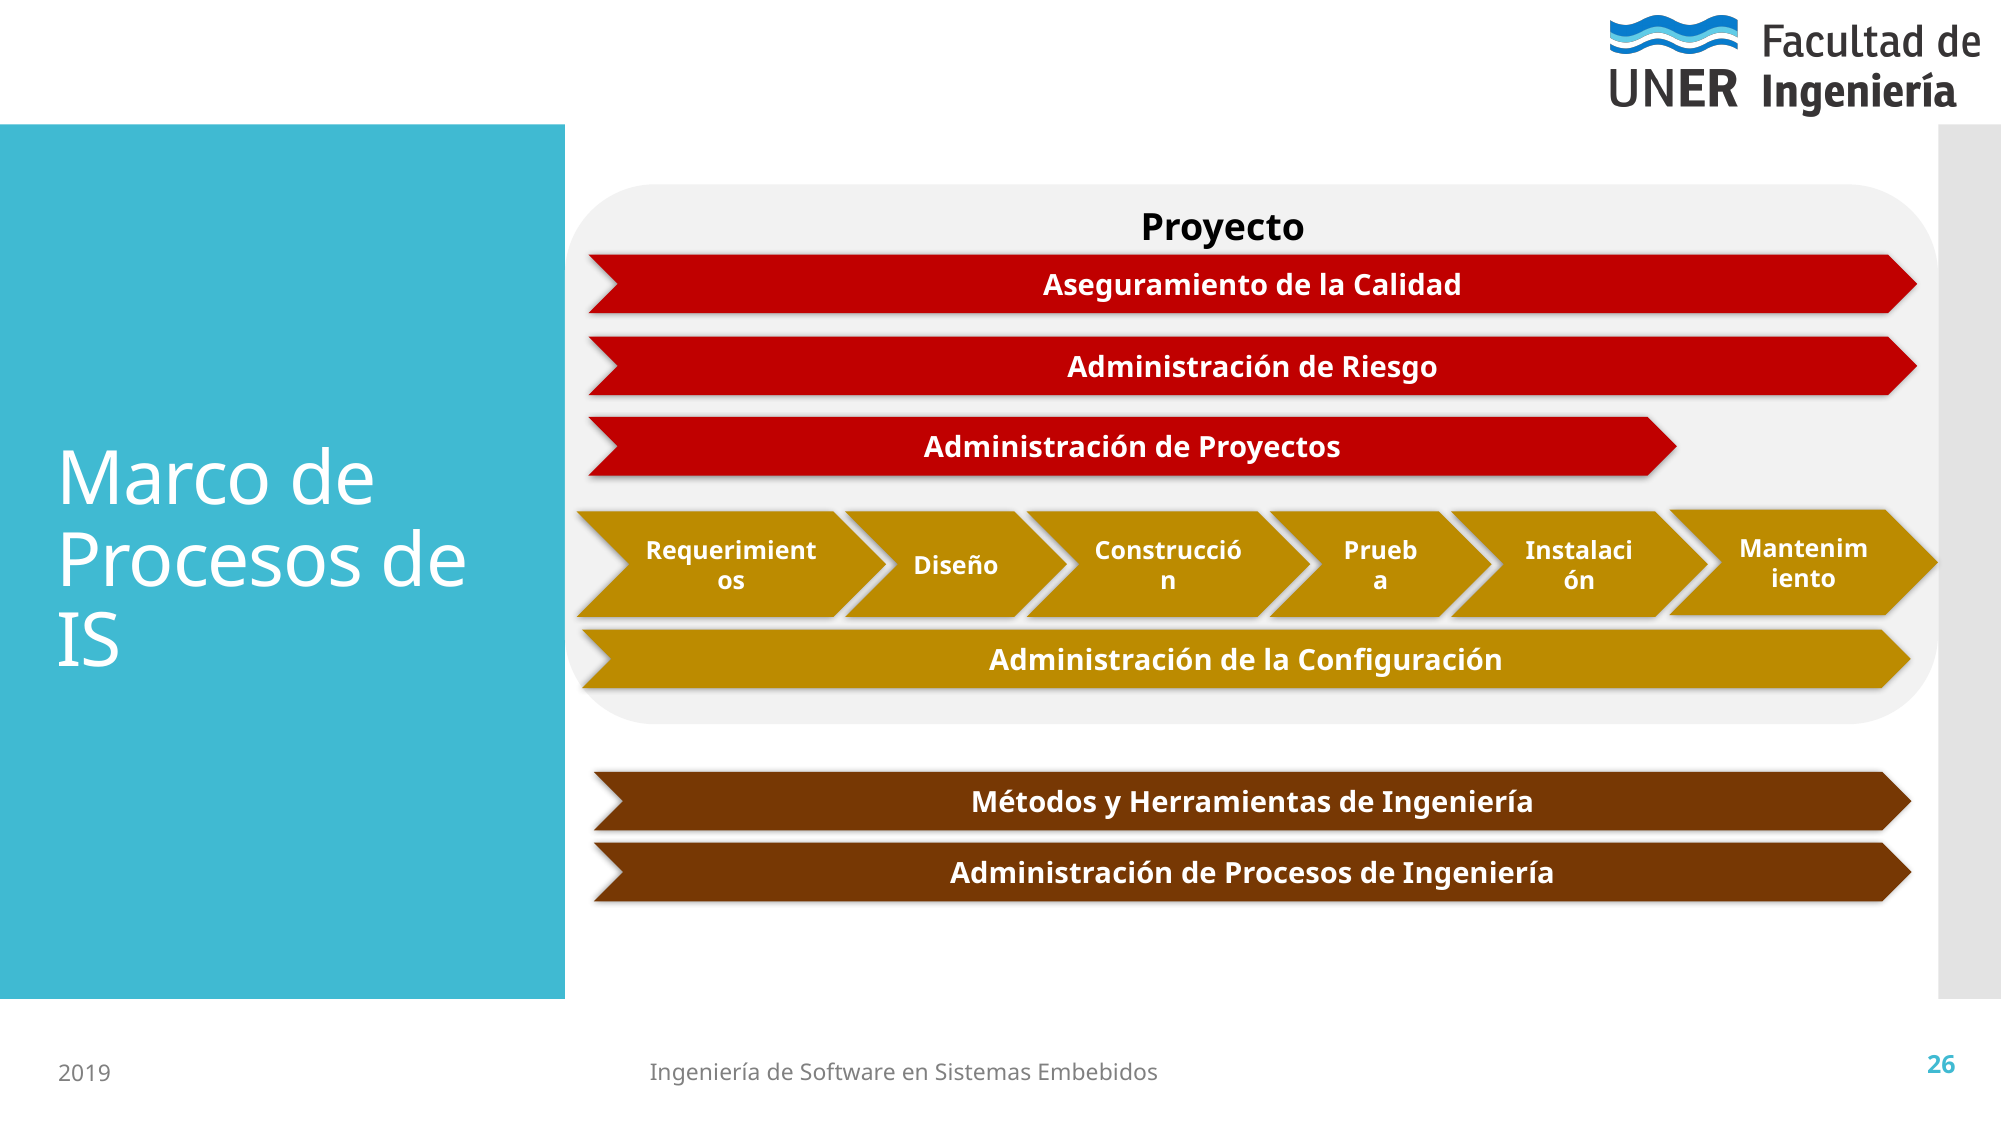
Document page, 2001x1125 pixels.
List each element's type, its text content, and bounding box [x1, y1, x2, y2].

title Marco de Procesos de IS [41, 184, 525, 940]
text_box [587, 572, 1939, 725]
text_box Administración de Riesgo [588, 336, 1918, 396]
text_box Instalación [1451, 511, 1708, 617]
slide_number 26 [1719, 1036, 1971, 1096]
text_box Requerimientos [576, 511, 887, 617]
text_box Mantenimiento [1669, 509, 1939, 616]
text_box Administración de la Configuración [581, 629, 1911, 689]
text_box Administración de Proyectos [588, 416, 1677, 476]
text_box Proyecto [1125, 196, 1355, 256]
text_box Métodos y Herramientas de Ingeniería [593, 771, 1912, 831]
text_box Aseguramiento de la Calidad [588, 254, 1918, 314]
slide_number 2019 [43, 1042, 493, 1103]
text_box [564, 183, 1939, 685]
picture [1594, 0, 1996, 132]
text_box Diseño [845, 511, 1068, 617]
text_box Administración de Procesos de Ingeniería [593, 842, 1912, 902]
text_box Construcción [1026, 511, 1311, 617]
footer Ingeniería de Software en Sistemas Embebidos [634, 1042, 1605, 1103]
text_box Prueba [1269, 511, 1492, 617]
